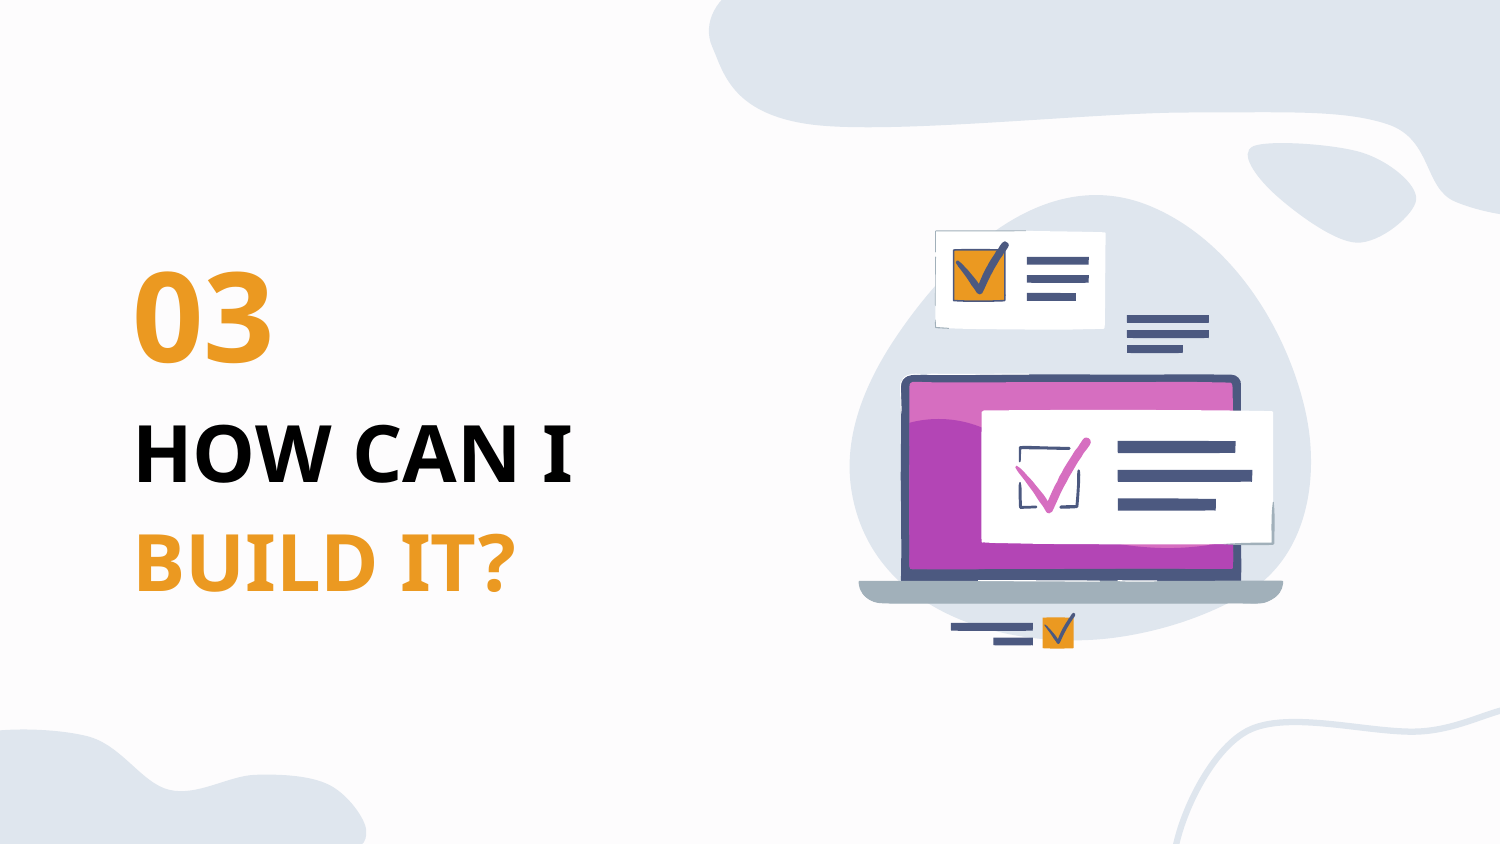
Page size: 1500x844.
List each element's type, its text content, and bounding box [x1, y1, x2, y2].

title HOW CAN I BUILD IT? [116, 373, 837, 625]
title 03 [116, 219, 324, 406]
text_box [842, 194, 1314, 649]
